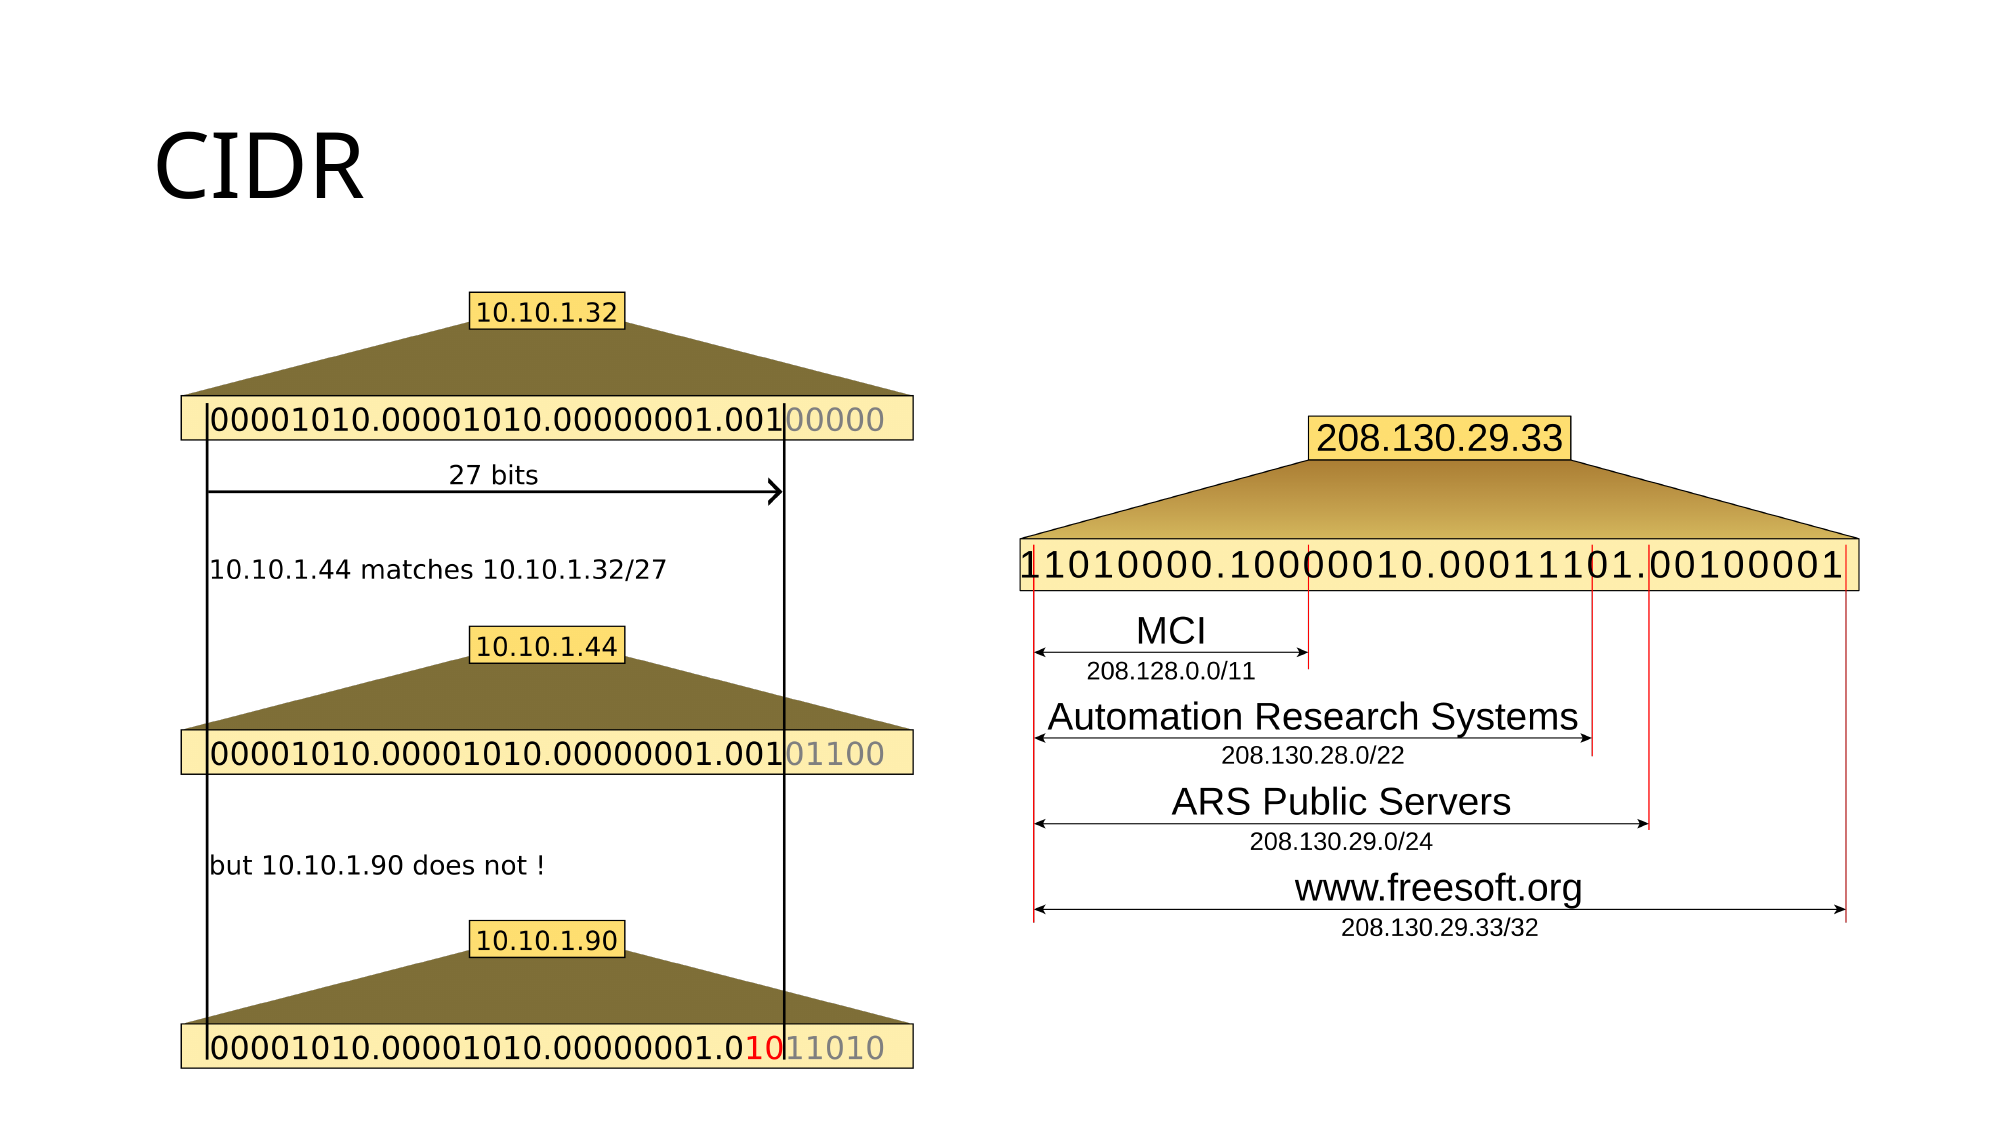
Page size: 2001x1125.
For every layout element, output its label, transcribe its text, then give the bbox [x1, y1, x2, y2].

picture [137, 276, 1922, 1084]
title CIDR [137, 59, 1863, 278]
